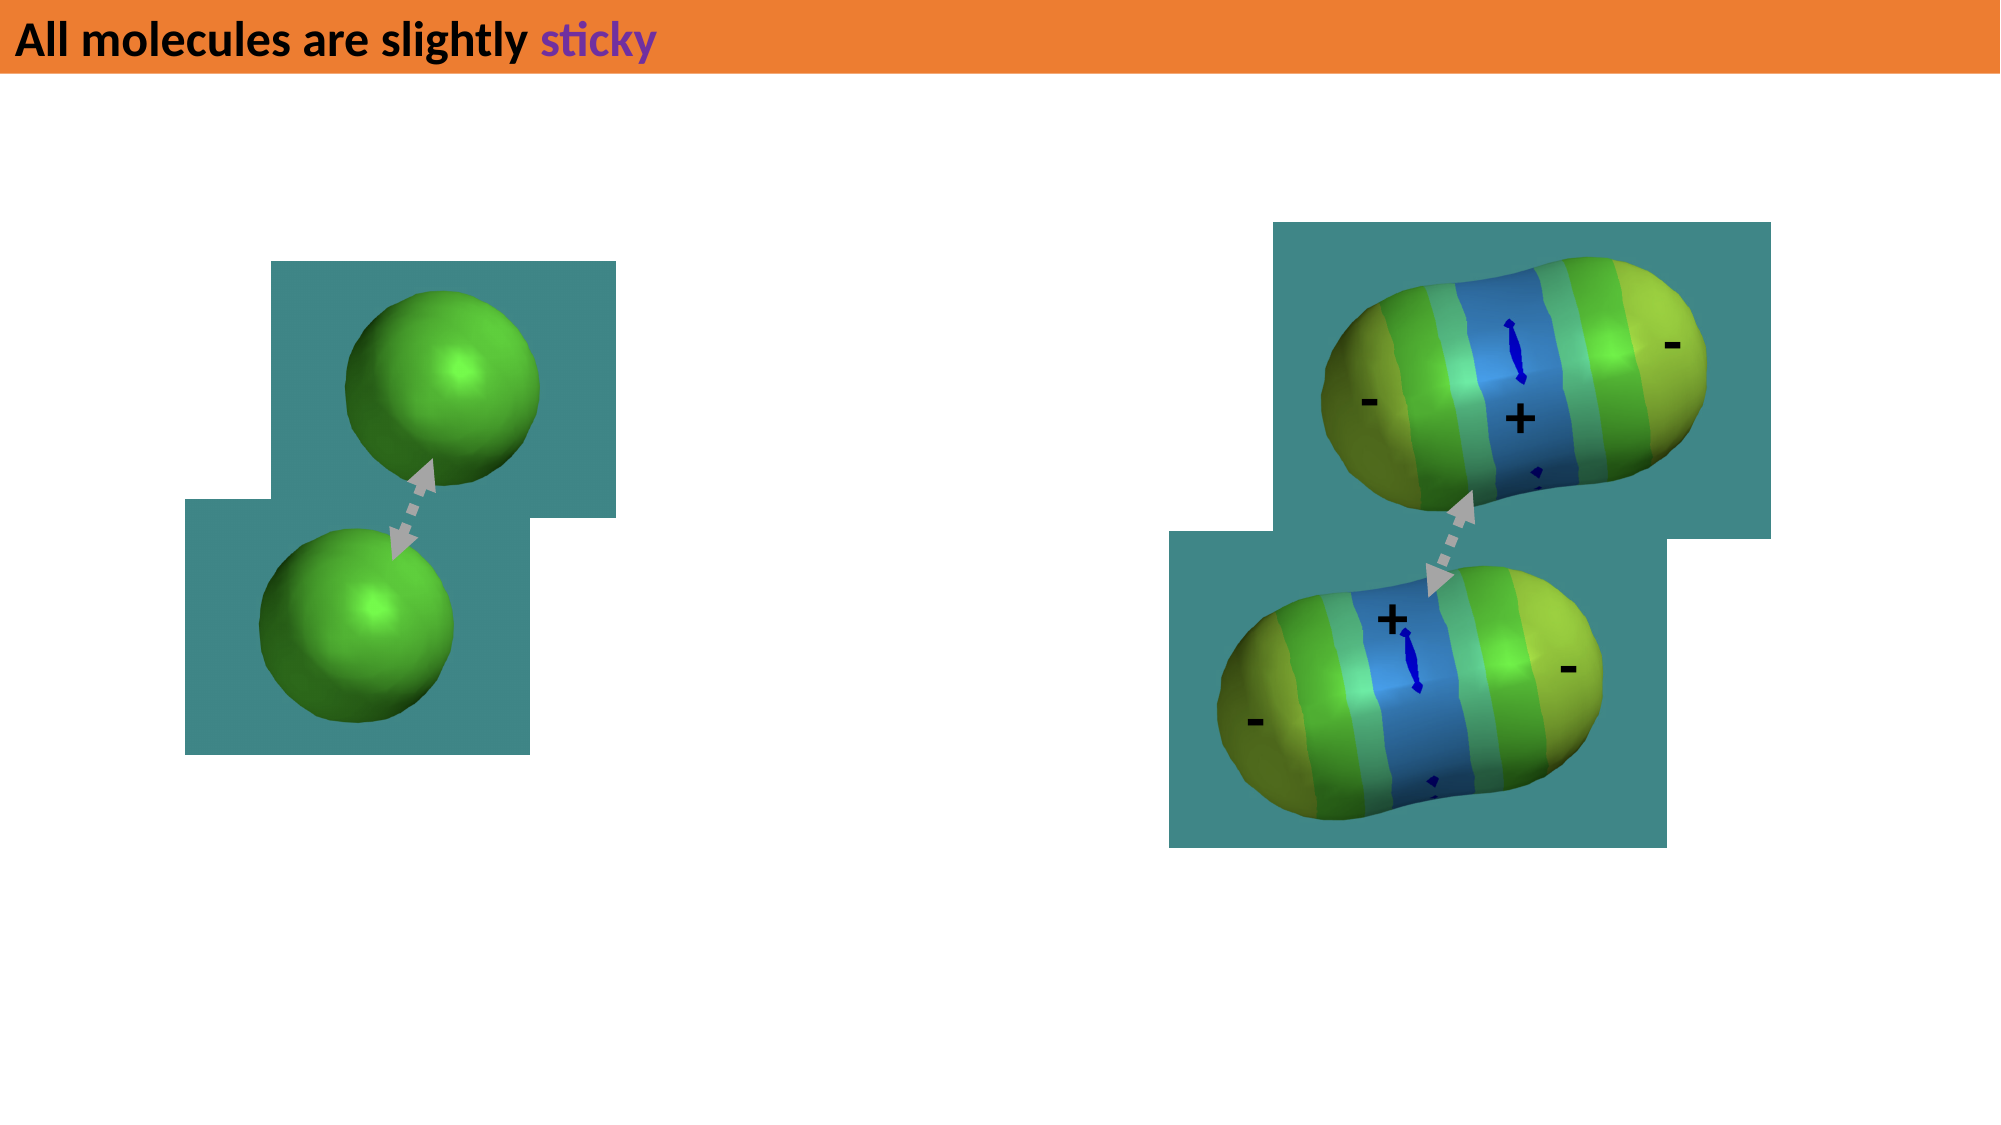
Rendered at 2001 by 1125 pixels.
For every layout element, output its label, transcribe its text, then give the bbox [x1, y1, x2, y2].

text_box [1169, 222, 1771, 848]
text_box All molecules are slightly sticky [0, 0, 2000, 74]
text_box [185, 261, 616, 755]
